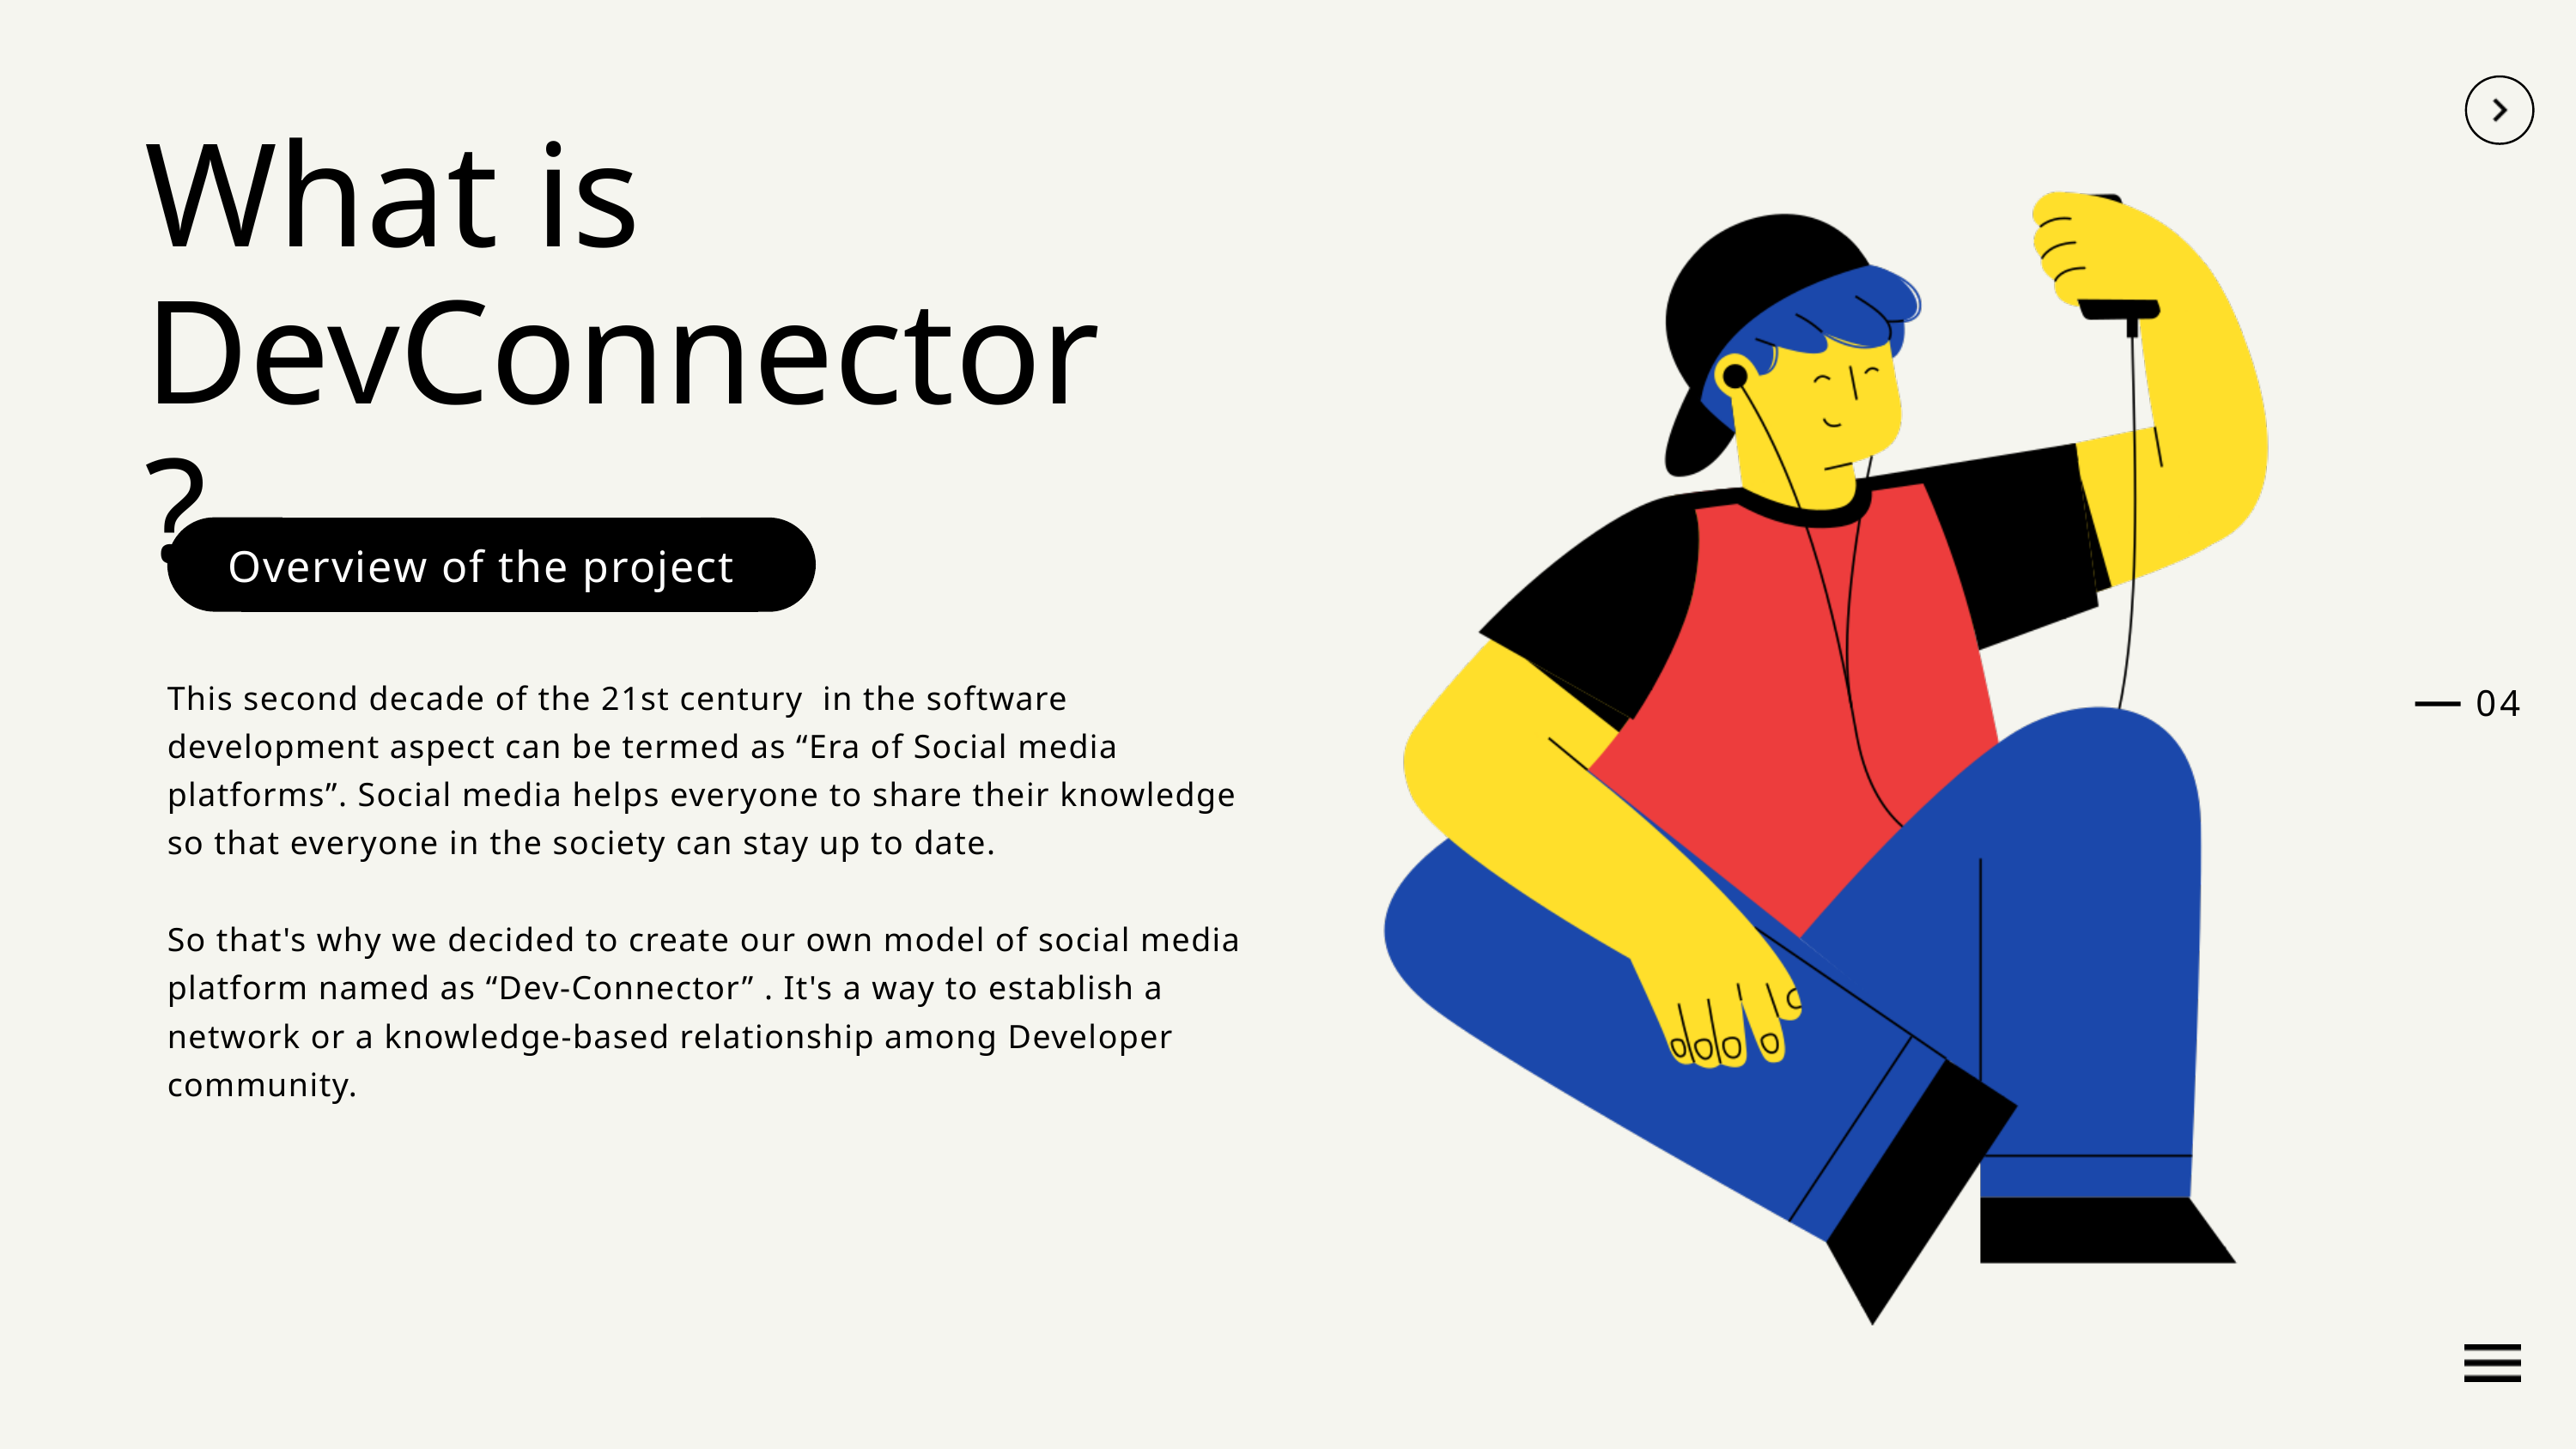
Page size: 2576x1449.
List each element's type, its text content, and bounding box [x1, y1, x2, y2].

picture [2464, 1344, 2521, 1383]
picture [1268, 186, 2298, 1325]
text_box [2464, 75, 2535, 145]
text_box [167, 517, 817, 612]
text_box This second decade of the 21st century in the software development aspect can be termed as “Era of Social media platforms”. Social media helps everyone to share their knowledge so that everyone in the society can stay up to date. So that's why we decided to create our own model of social media platform named as “Dev-Connector” . It's a way to establish a network or a knowledge-based relationship among Developer community. [167, 668, 1264, 1296]
text_box What is DevConnector ? [144, 118, 1152, 591]
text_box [2415, 682, 2521, 724]
